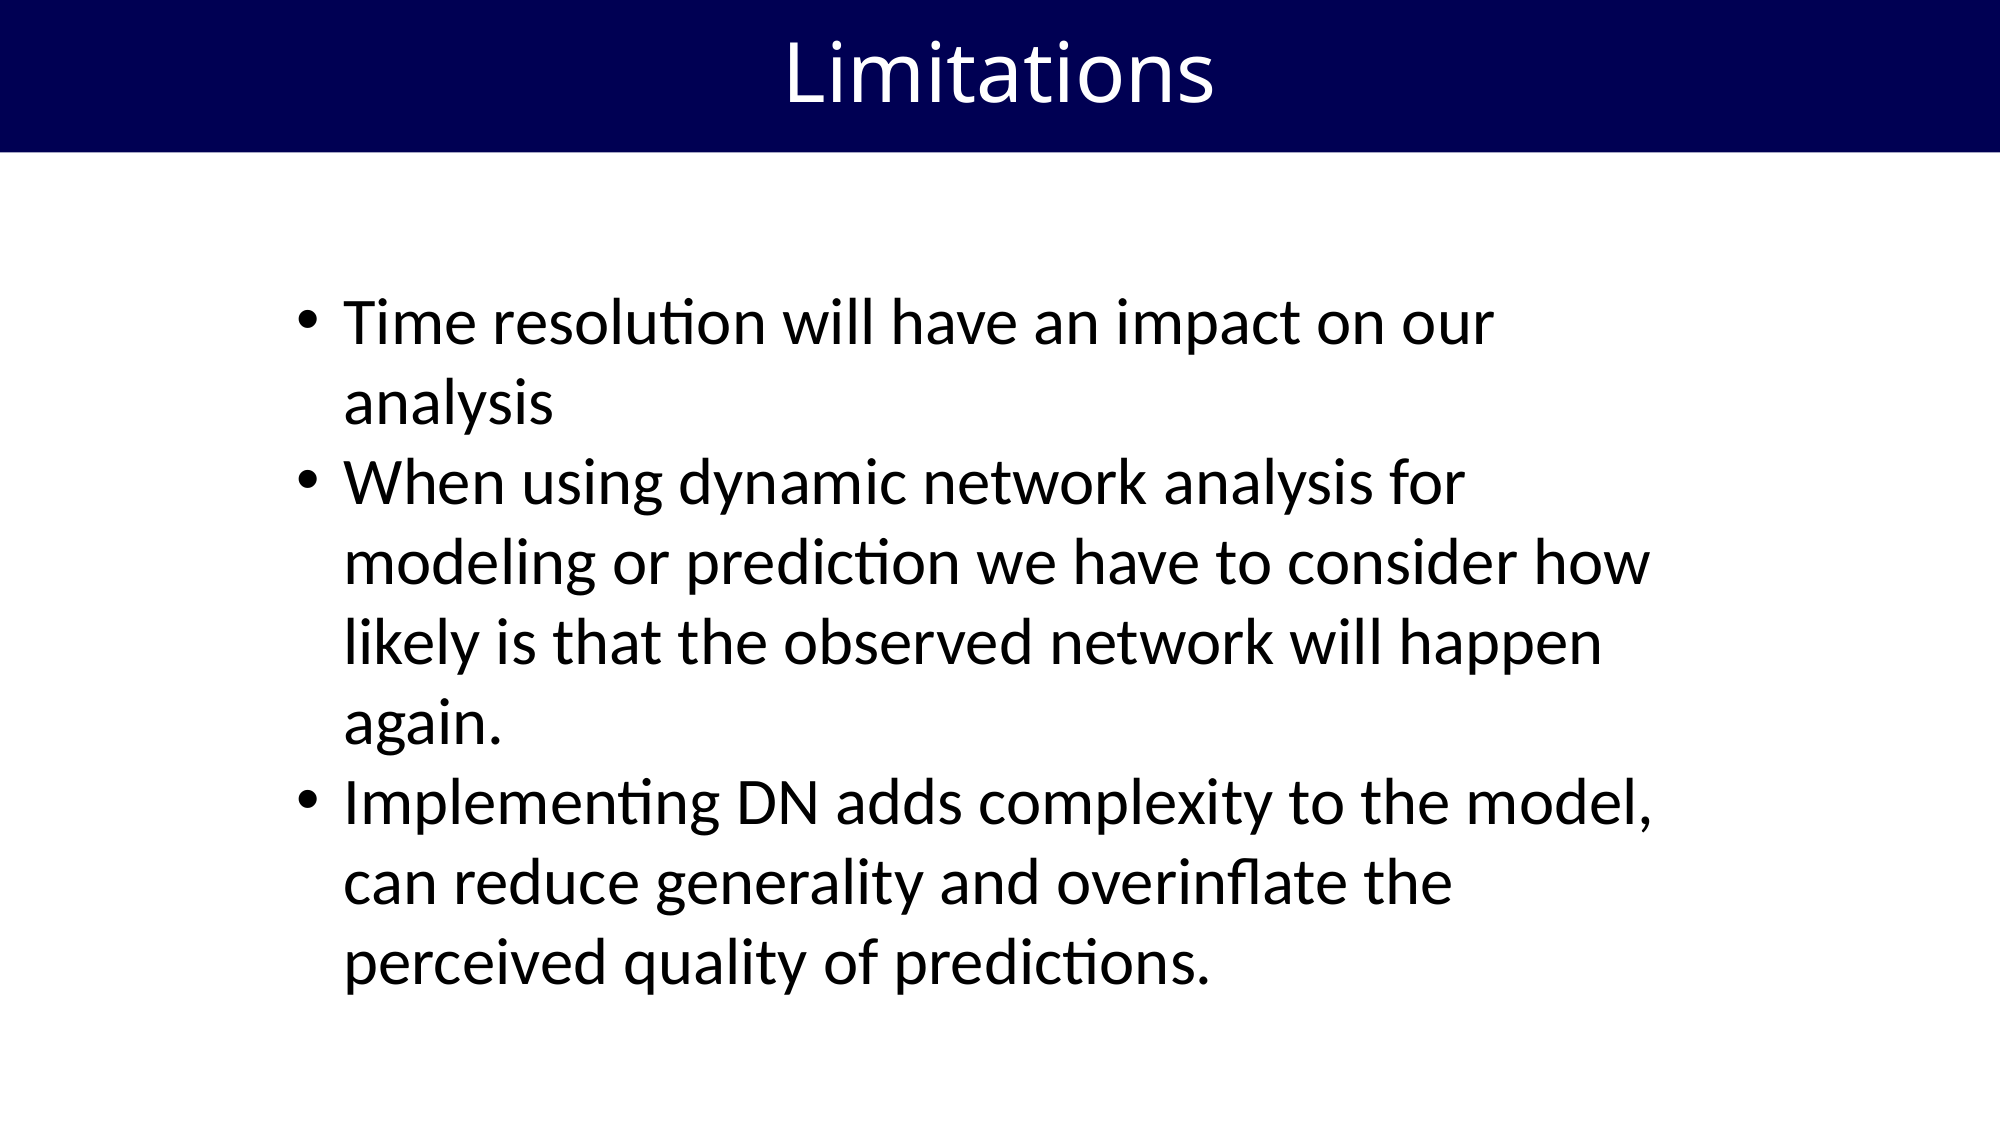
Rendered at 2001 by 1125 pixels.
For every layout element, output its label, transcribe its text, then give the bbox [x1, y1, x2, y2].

text_box Limitations [0, 0, 2000, 153]
text_box Time resolution will have an impact on our analysis When using dynamic network analysis for modeling or prediction we have to consider how likely is that the observed network will happen again. Implementing DN adds complexity to the model, can reduce generality and overinflate the perceived quality of predictions. [281, 270, 1719, 1086]
